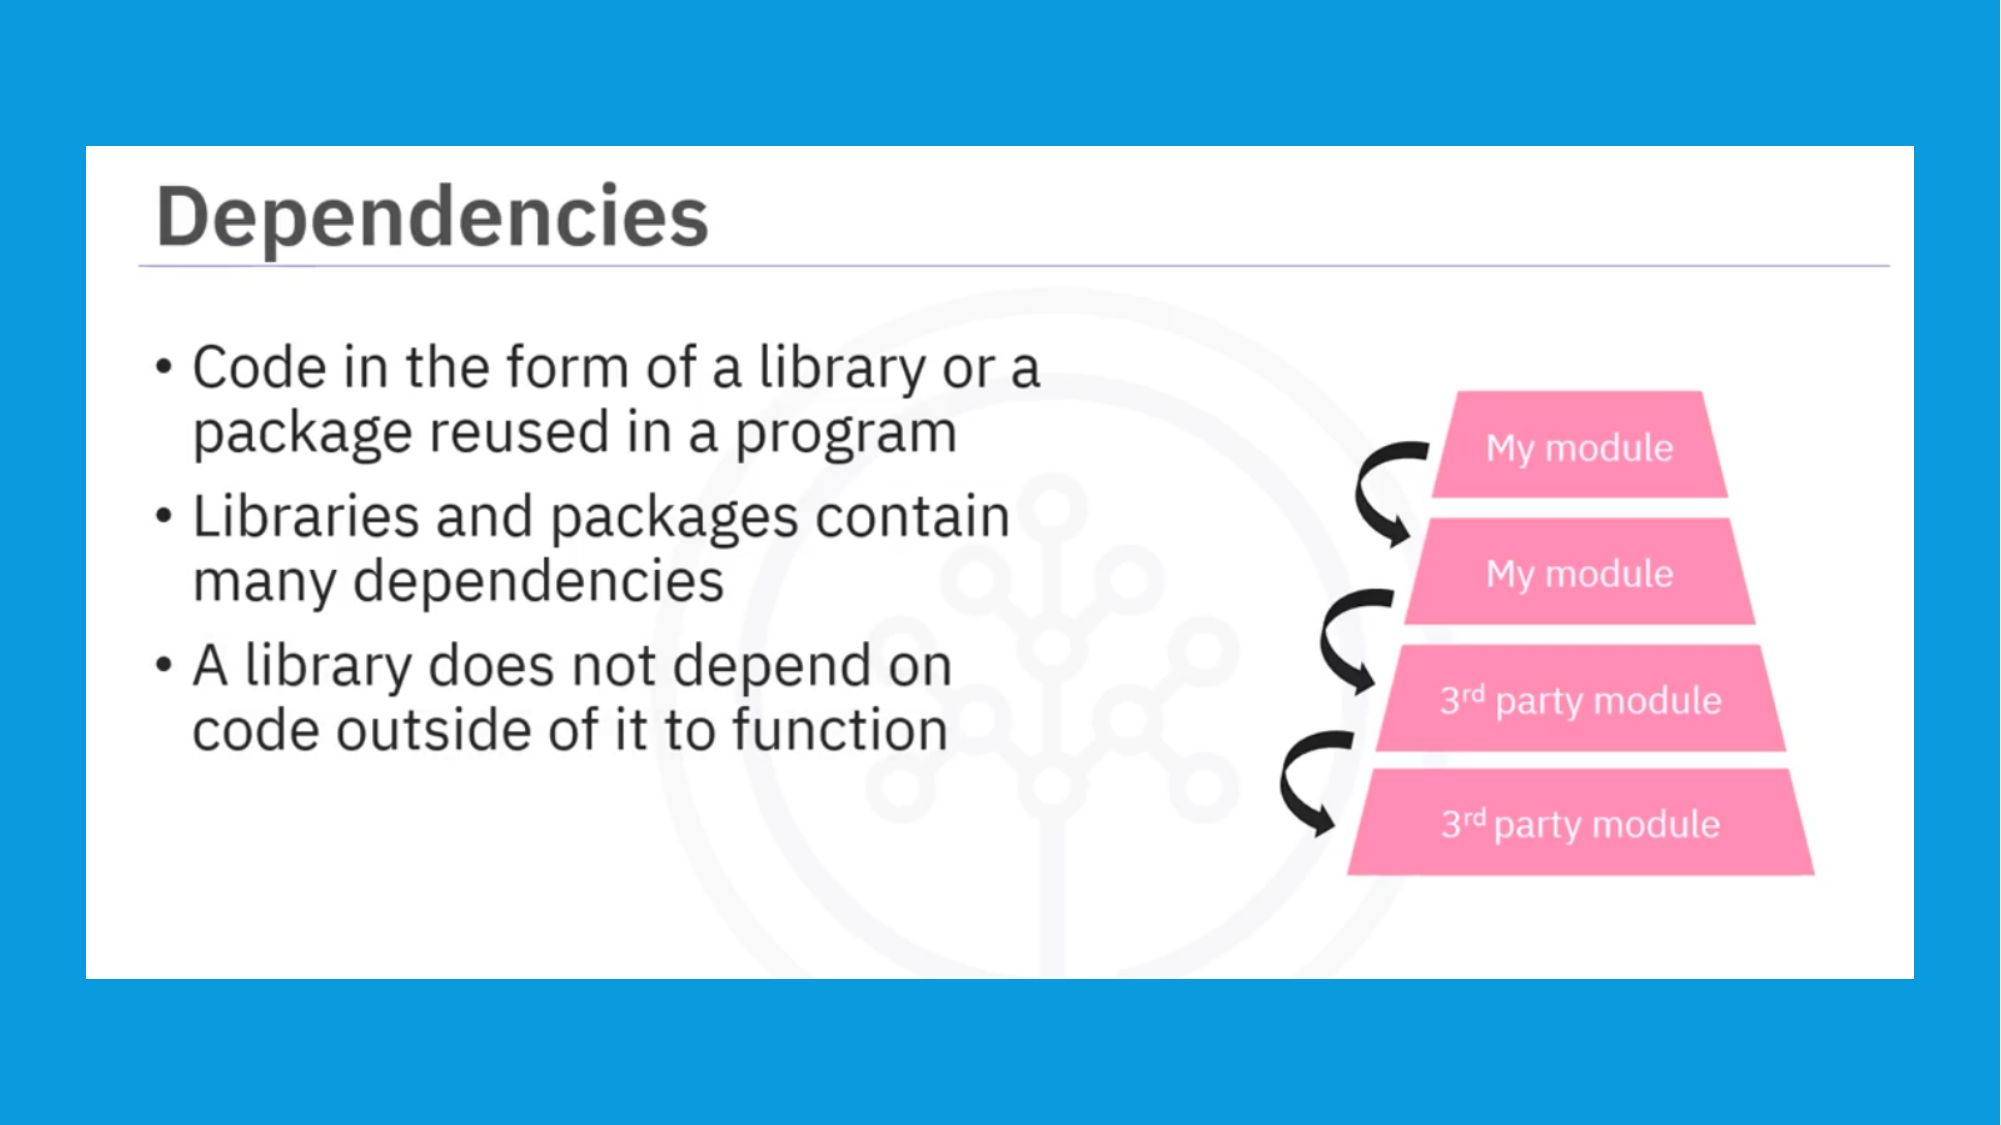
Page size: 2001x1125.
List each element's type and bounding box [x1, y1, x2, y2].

picture [87, 147, 1913, 978]
